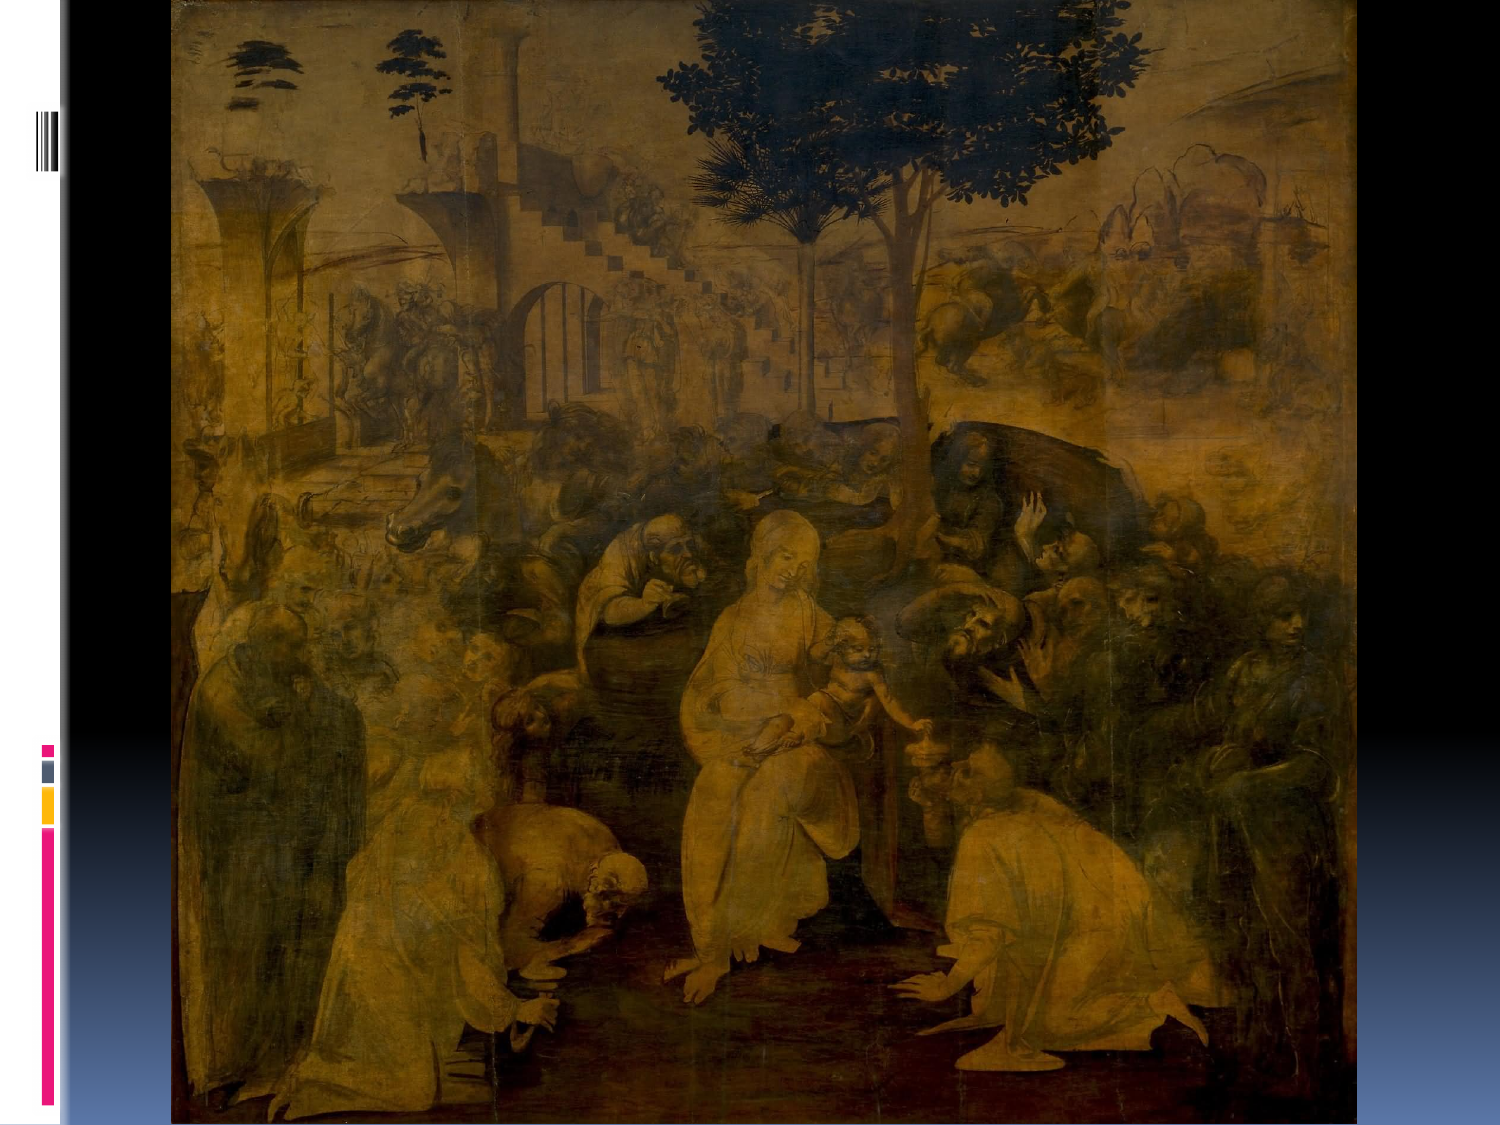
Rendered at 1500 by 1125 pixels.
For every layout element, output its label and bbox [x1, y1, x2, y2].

picture [170, 0, 1358, 1125]
